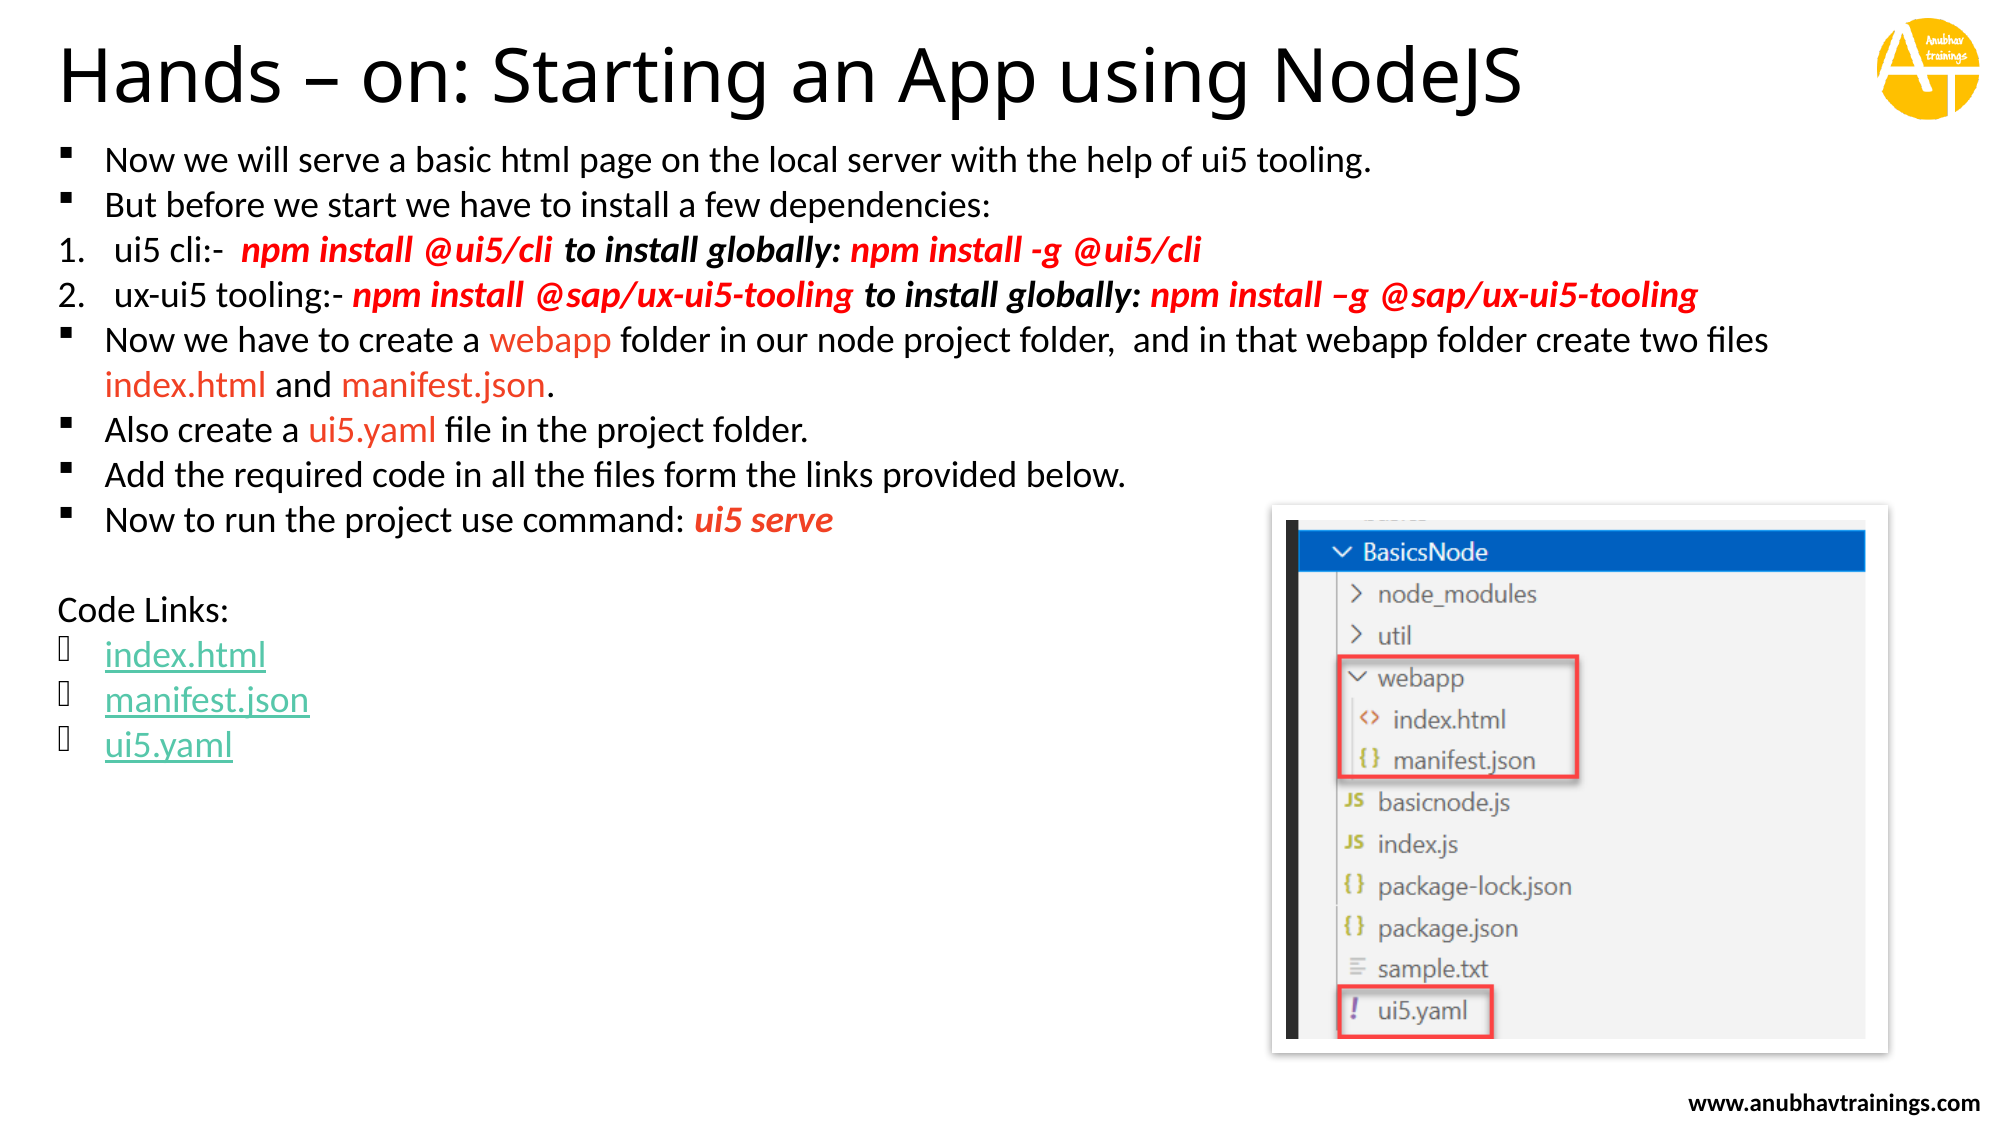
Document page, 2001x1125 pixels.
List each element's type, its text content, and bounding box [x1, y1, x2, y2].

picture [1866, 11, 1985, 128]
footer www.anubhavtrainings.com [1669, 1089, 2000, 1114]
picture [1286, 519, 1874, 1039]
text_box Now we will serve a basic html page on the local server with the help of ui5 tooling. But before we start we have to install a few dependencies: ui5 cli:- npm install @ui5/cli to install globally: npm install -g @ui5/cli ux-ui5 tooling:- npm install @sap/ux-ui5-tooling to install globally: npm install –g @sap/ux-ui5-tooling Now we have to create a webapp folder in our node project folder, and in that webapp folder create two files index.html and manifest.json. Also create a ui5.yaml file in the project folder. Add the required code in all the files form the links provided below. Now to run the project use command: ui5 serve Code Links: index.html manifest.json ui5.yaml [42, 127, 1874, 773]
text_box Hands – on: Starting an App using NodeJS [42, 30, 1866, 127]
